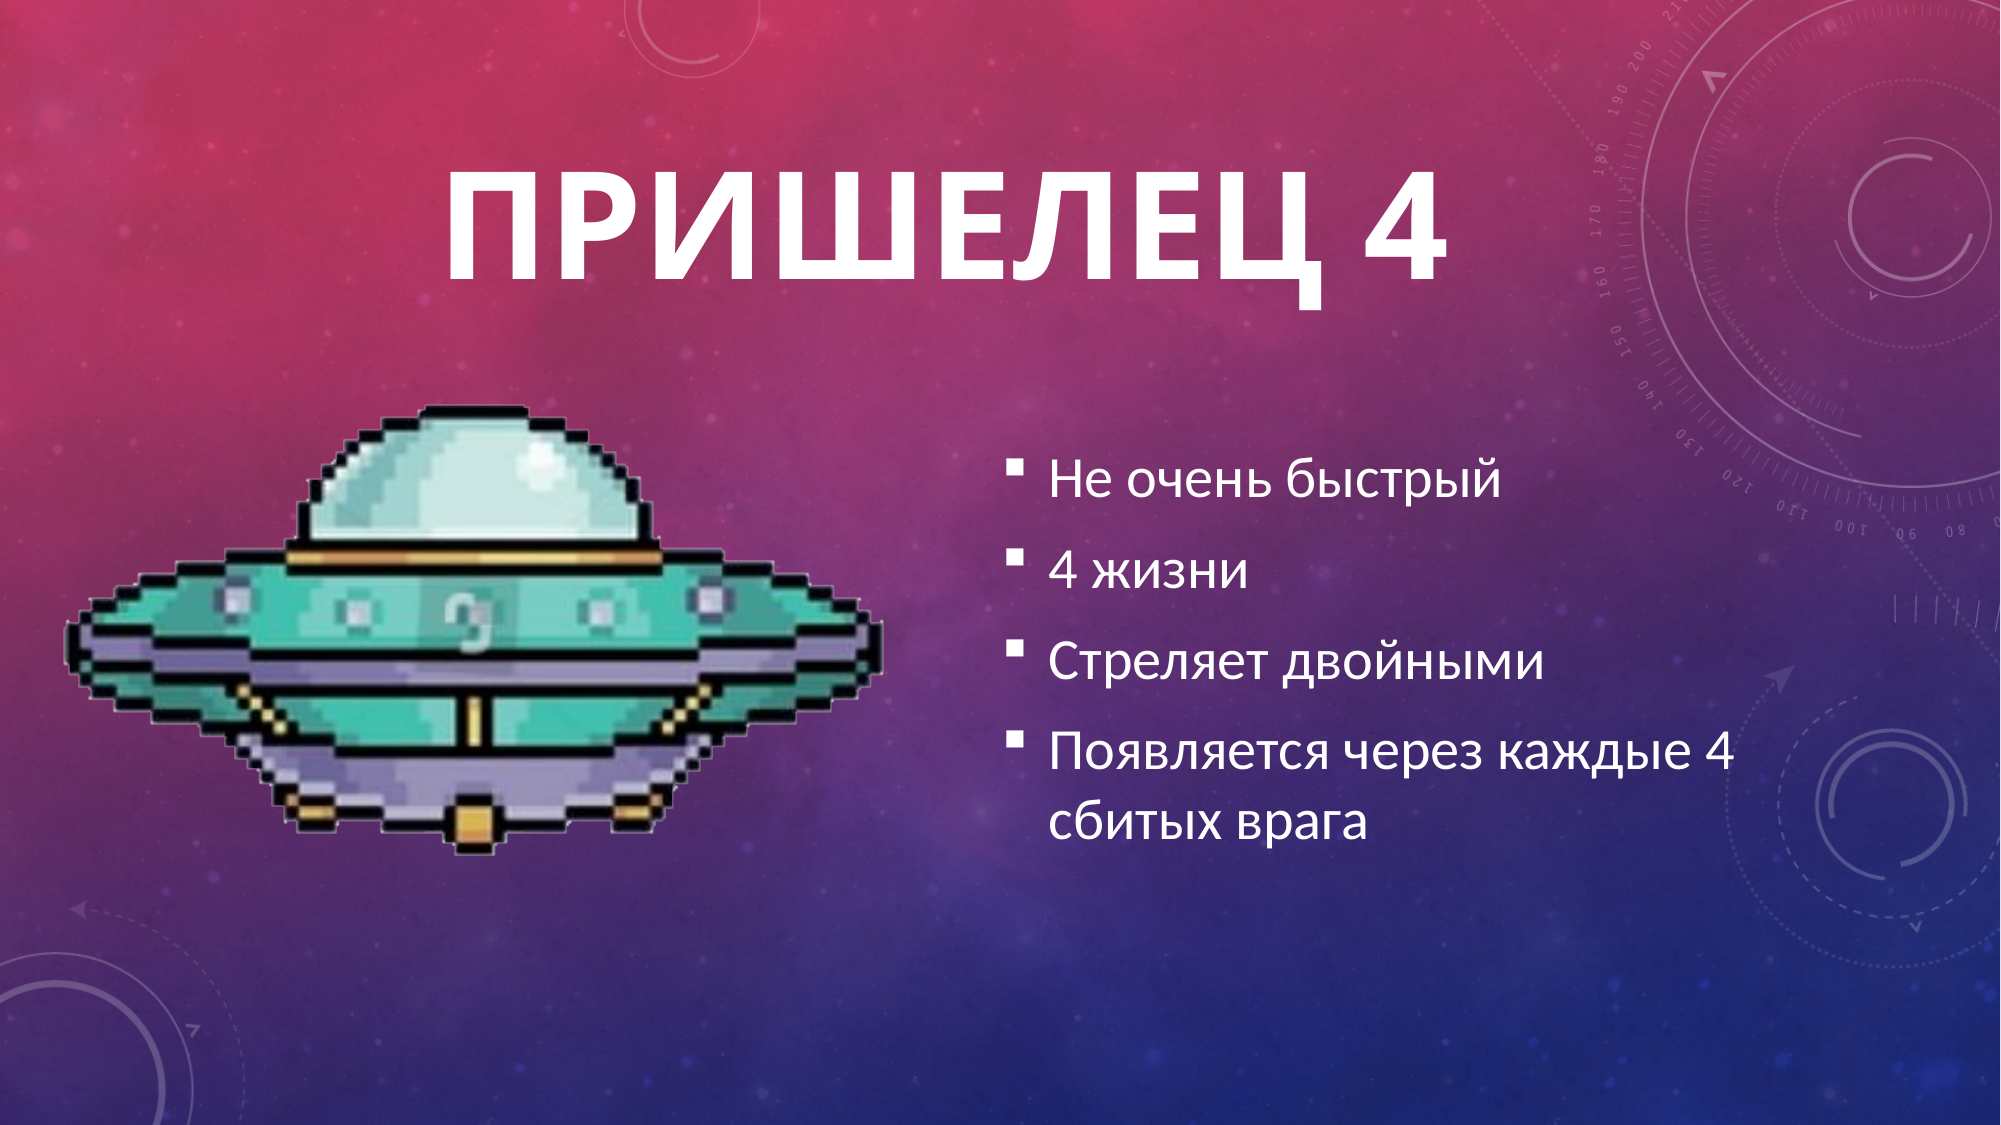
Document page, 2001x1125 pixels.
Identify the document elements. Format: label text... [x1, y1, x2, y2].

picture [0, 0, 2001, 1125]
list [50, 371, 901, 861]
list Не очень быстрый 4 жизни Стреляет двойными Появляется через каждые 4 сбитых врага [986, 400, 1806, 890]
title Пришелец 4 [112, 99, 1775, 339]
